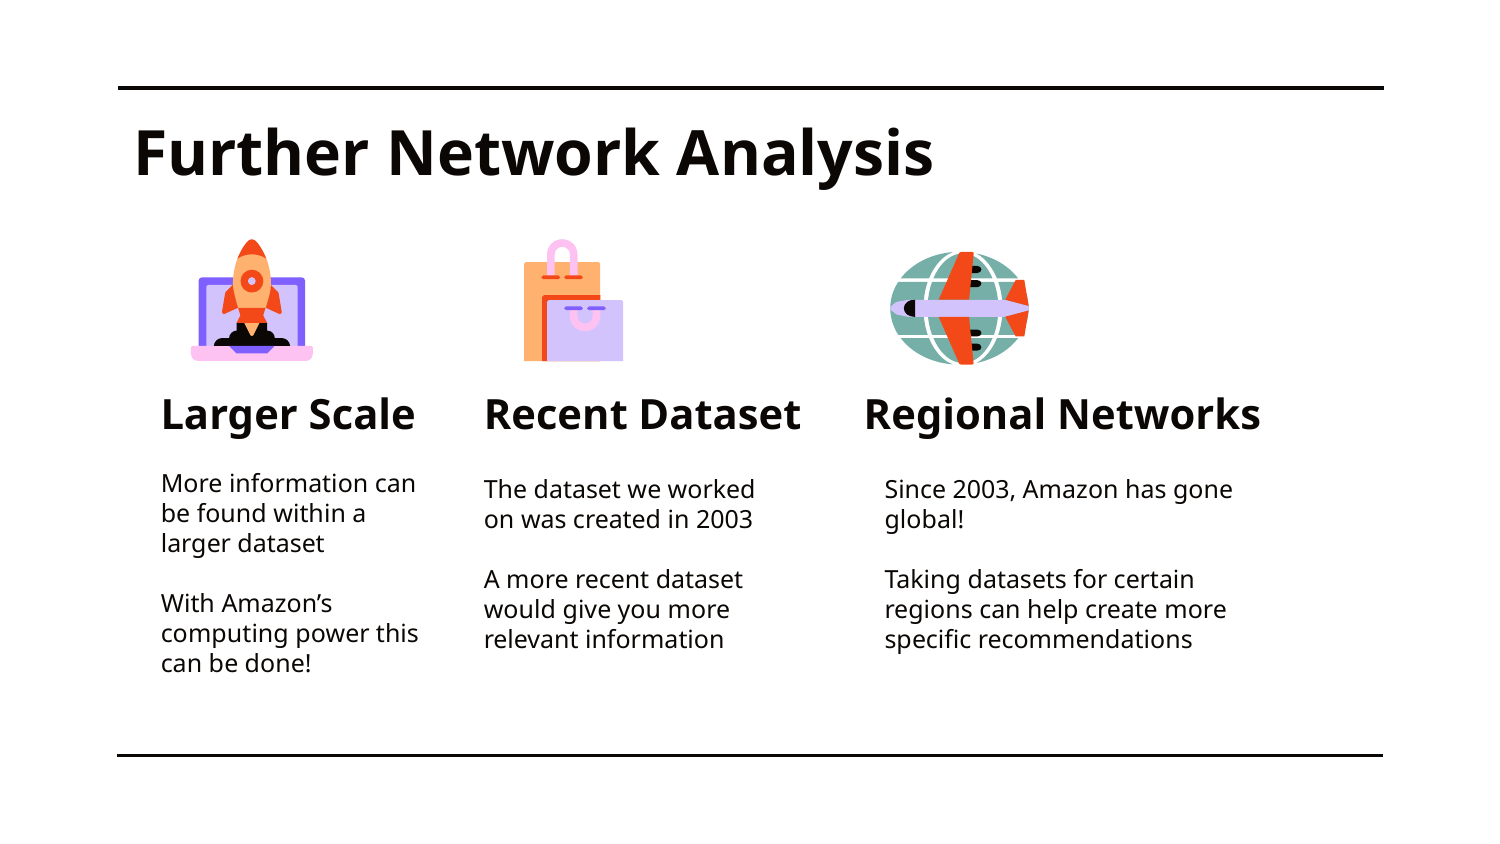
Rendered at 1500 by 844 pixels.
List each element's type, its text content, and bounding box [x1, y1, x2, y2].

title Further Network Analysis [118, 98, 1382, 192]
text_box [523, 238, 624, 362]
subtitle The dataset we worked on was created in 2003 A more recent dataset would give you more relevant information [468, 458, 800, 704]
subtitle Regional Networks [848, 361, 1311, 453]
subtitle More information can be found within a larger dataset With Amazon’s computing power this can be done! [145, 453, 445, 699]
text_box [889, 251, 1029, 365]
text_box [190, 238, 313, 362]
subtitle Since 2003, Amazon has gone global! Taking datasets for certain regions can help create more specific recommendations [869, 458, 1264, 704]
subtitle Recent Dataset [468, 361, 848, 453]
subtitle Larger Scale [145, 361, 468, 453]
